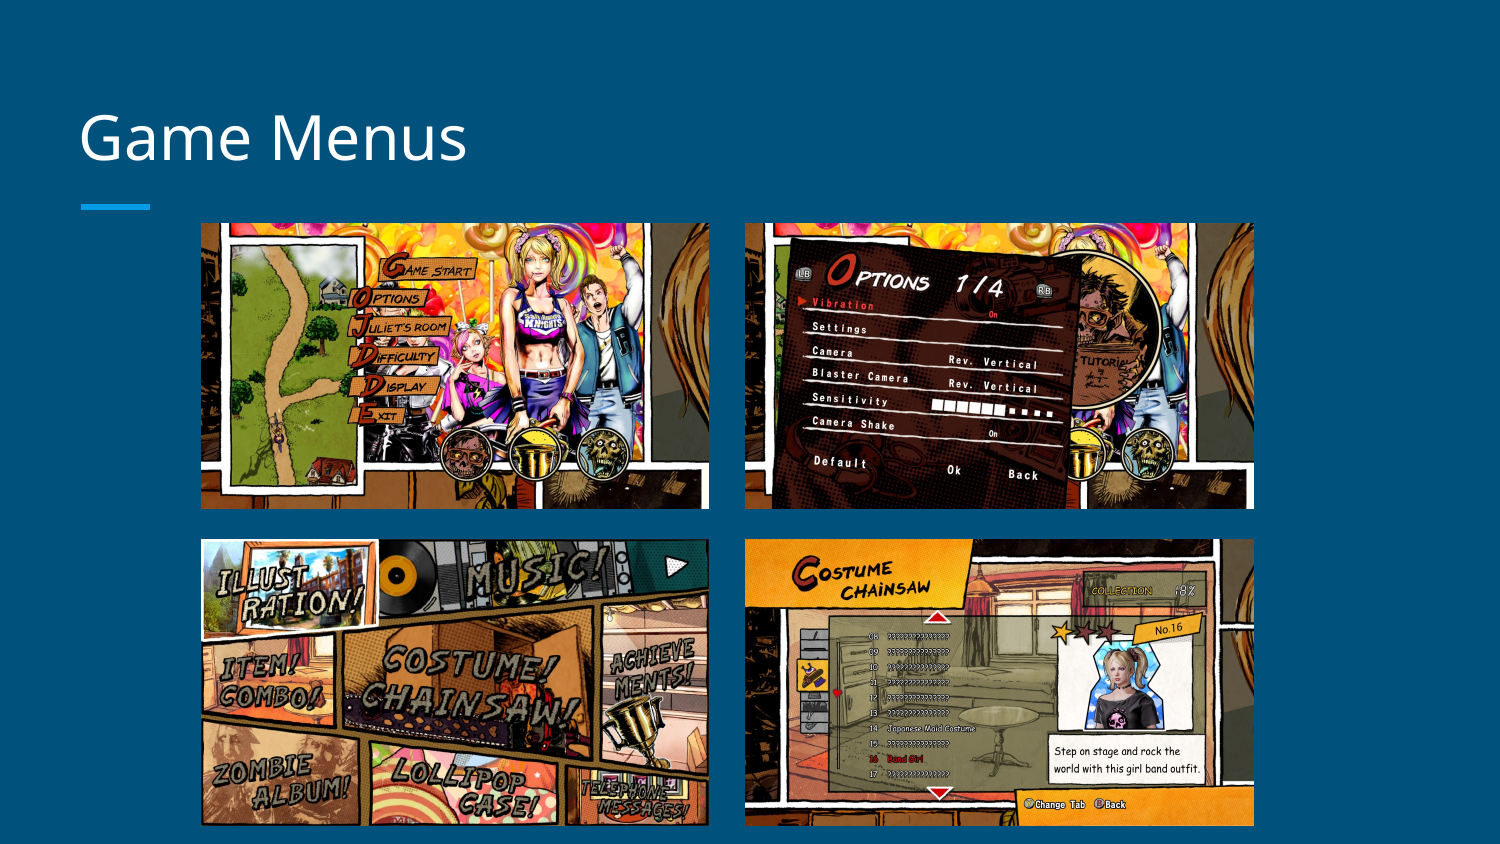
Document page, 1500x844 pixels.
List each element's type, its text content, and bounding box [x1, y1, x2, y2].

title Game Menus [63, 75, 1437, 188]
picture [746, 540, 1253, 825]
picture [202, 540, 708, 825]
picture [202, 224, 708, 508]
picture [746, 224, 1253, 508]
